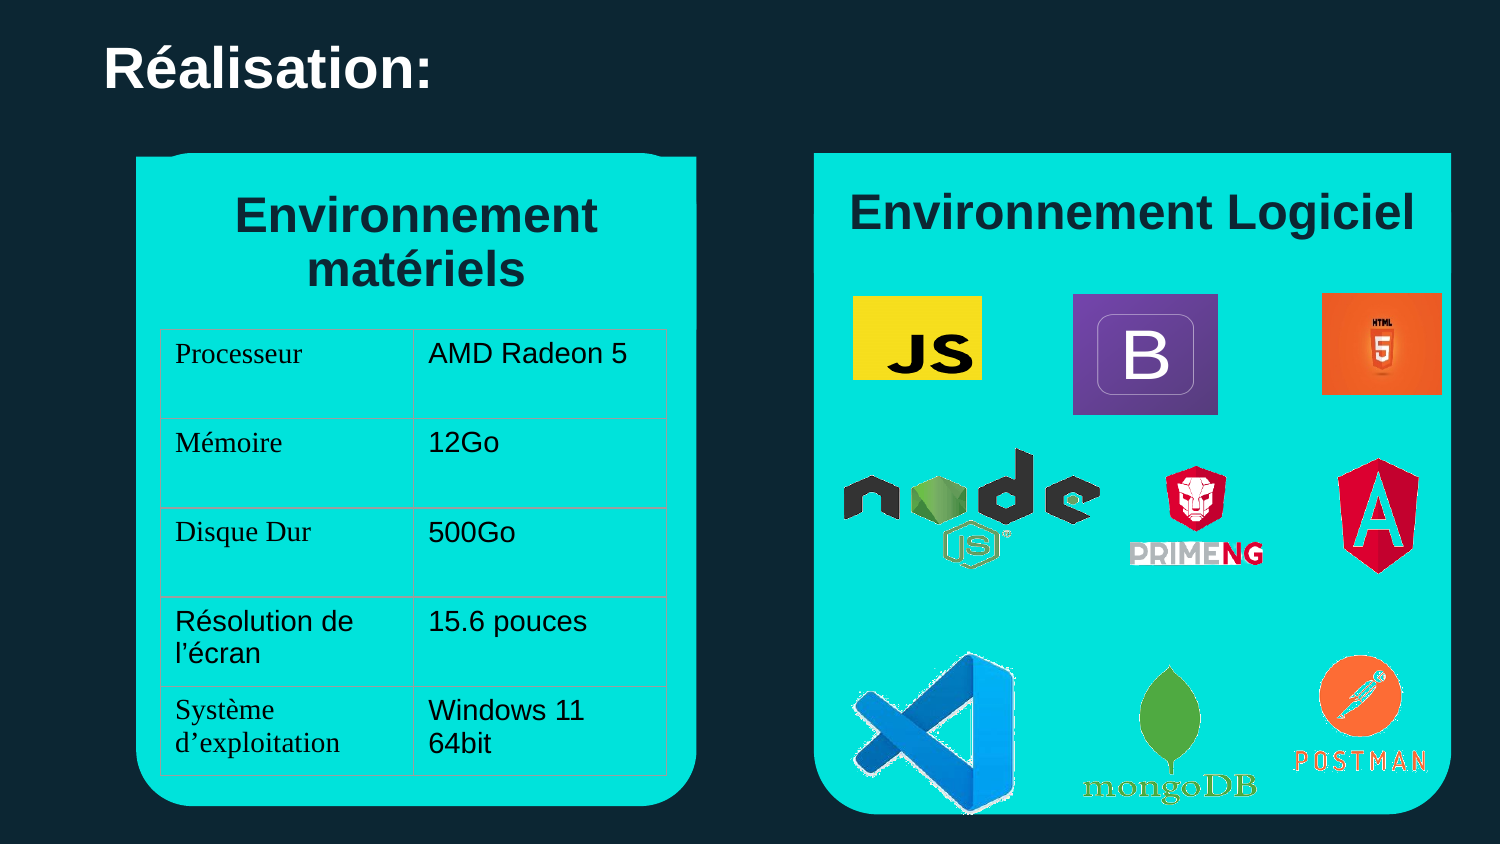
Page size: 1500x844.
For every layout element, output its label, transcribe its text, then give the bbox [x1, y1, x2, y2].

picture [1322, 293, 1442, 395]
text_box Réalisation: [88, 22, 450, 108]
picture [1130, 466, 1272, 568]
picture [853, 296, 983, 380]
picture [843, 448, 1100, 569]
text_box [813, 152, 1452, 815]
picture [843, 642, 1023, 822]
picture [1283, 452, 1473, 580]
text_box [135, 152, 697, 807]
picture [1079, 648, 1482, 809]
picture [1072, 294, 1218, 415]
